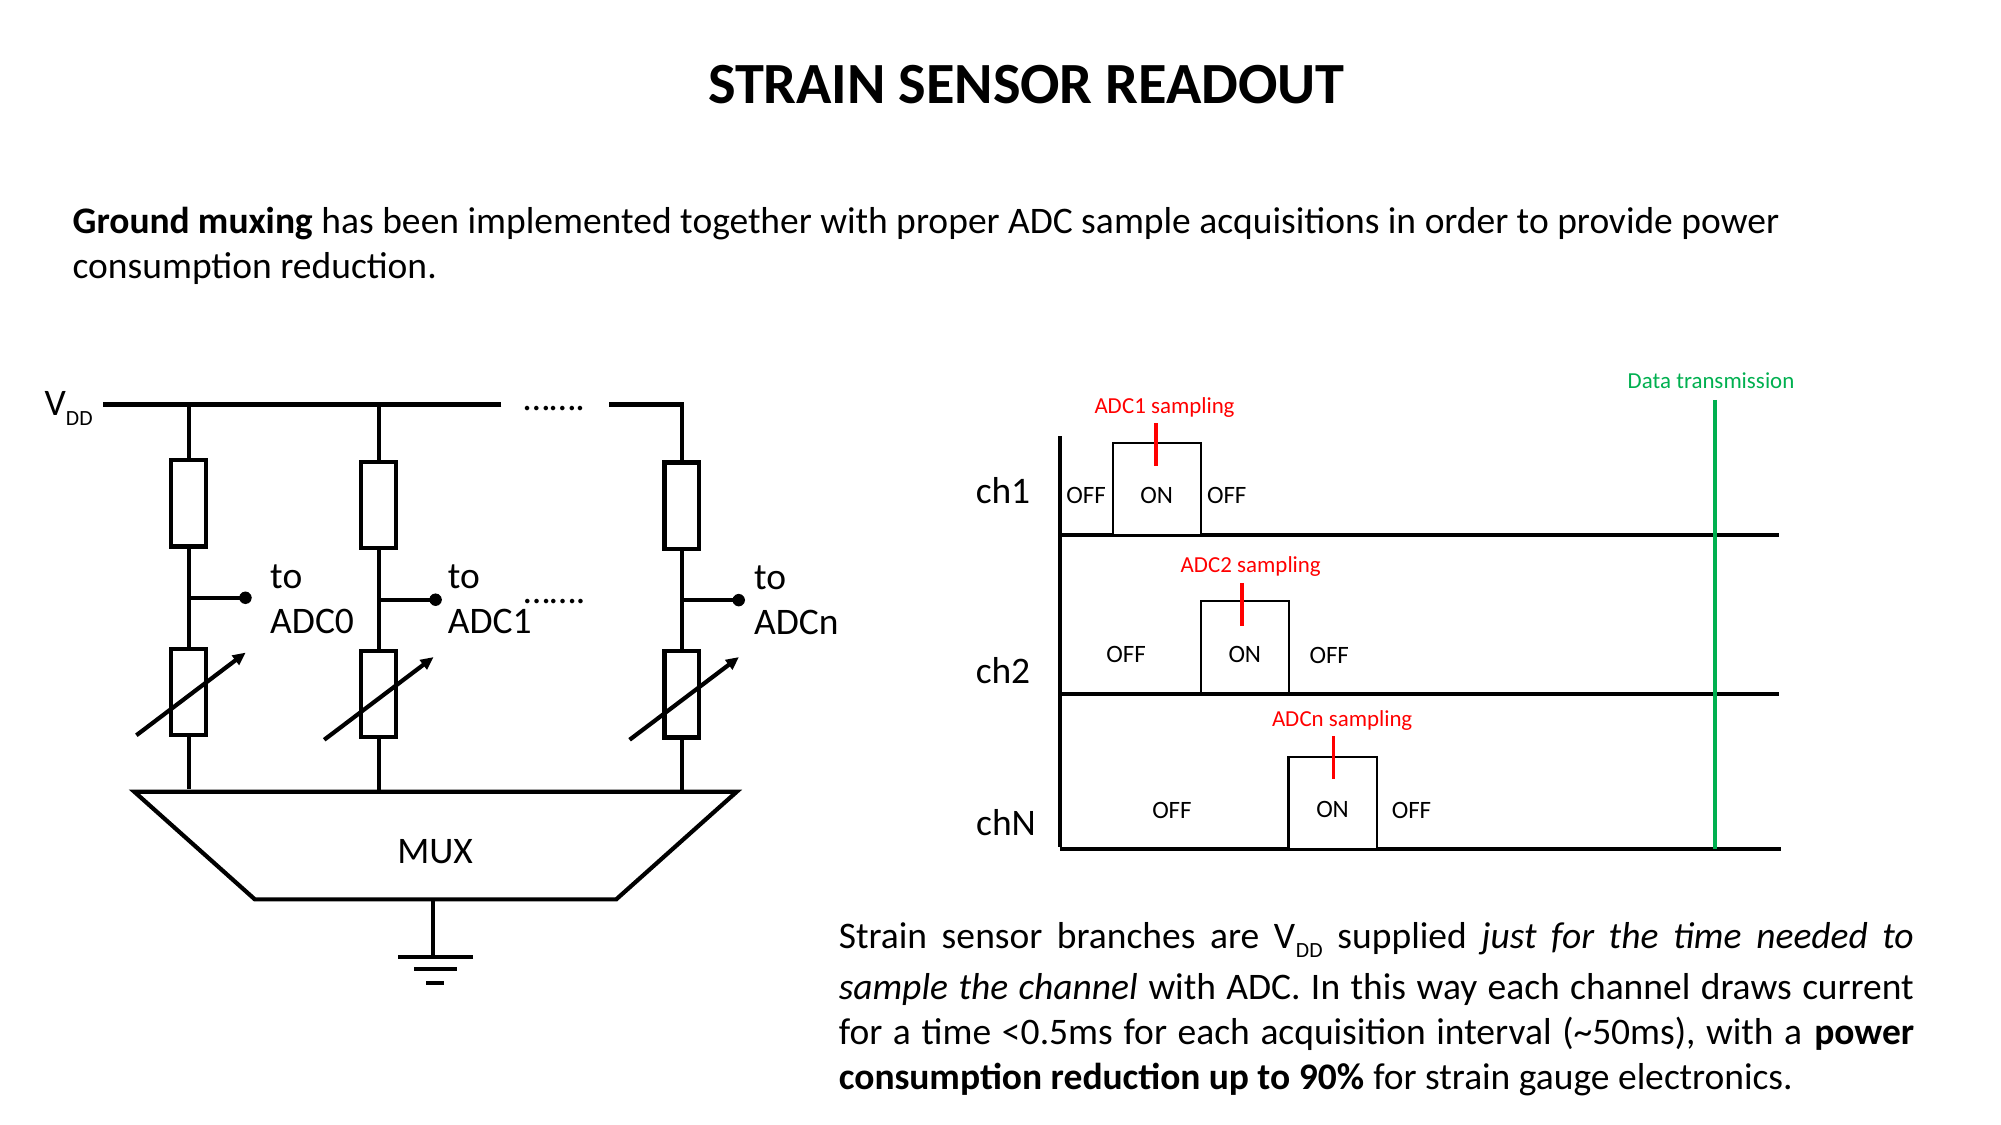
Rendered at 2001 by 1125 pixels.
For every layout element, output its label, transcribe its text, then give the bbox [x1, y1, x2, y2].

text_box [960, 358, 1818, 852]
text_box Strain sensor branches are VDD supplied just for the time needed to sample the channel with ADC. In this way each channel draws current for a time <0.5ms for each acquisition interval (~50ms), with a power consumption reduction up to 90% for strain gauge electronics. [824, 903, 1929, 1105]
text_box STRAIN SENSOR READOUT [693, 37, 1360, 123]
text_box Ground muxing has been implemented together with proper ADC sample acquisitions in order to provide power consumption reduction. [57, 188, 1913, 294]
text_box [27, 365, 855, 984]
